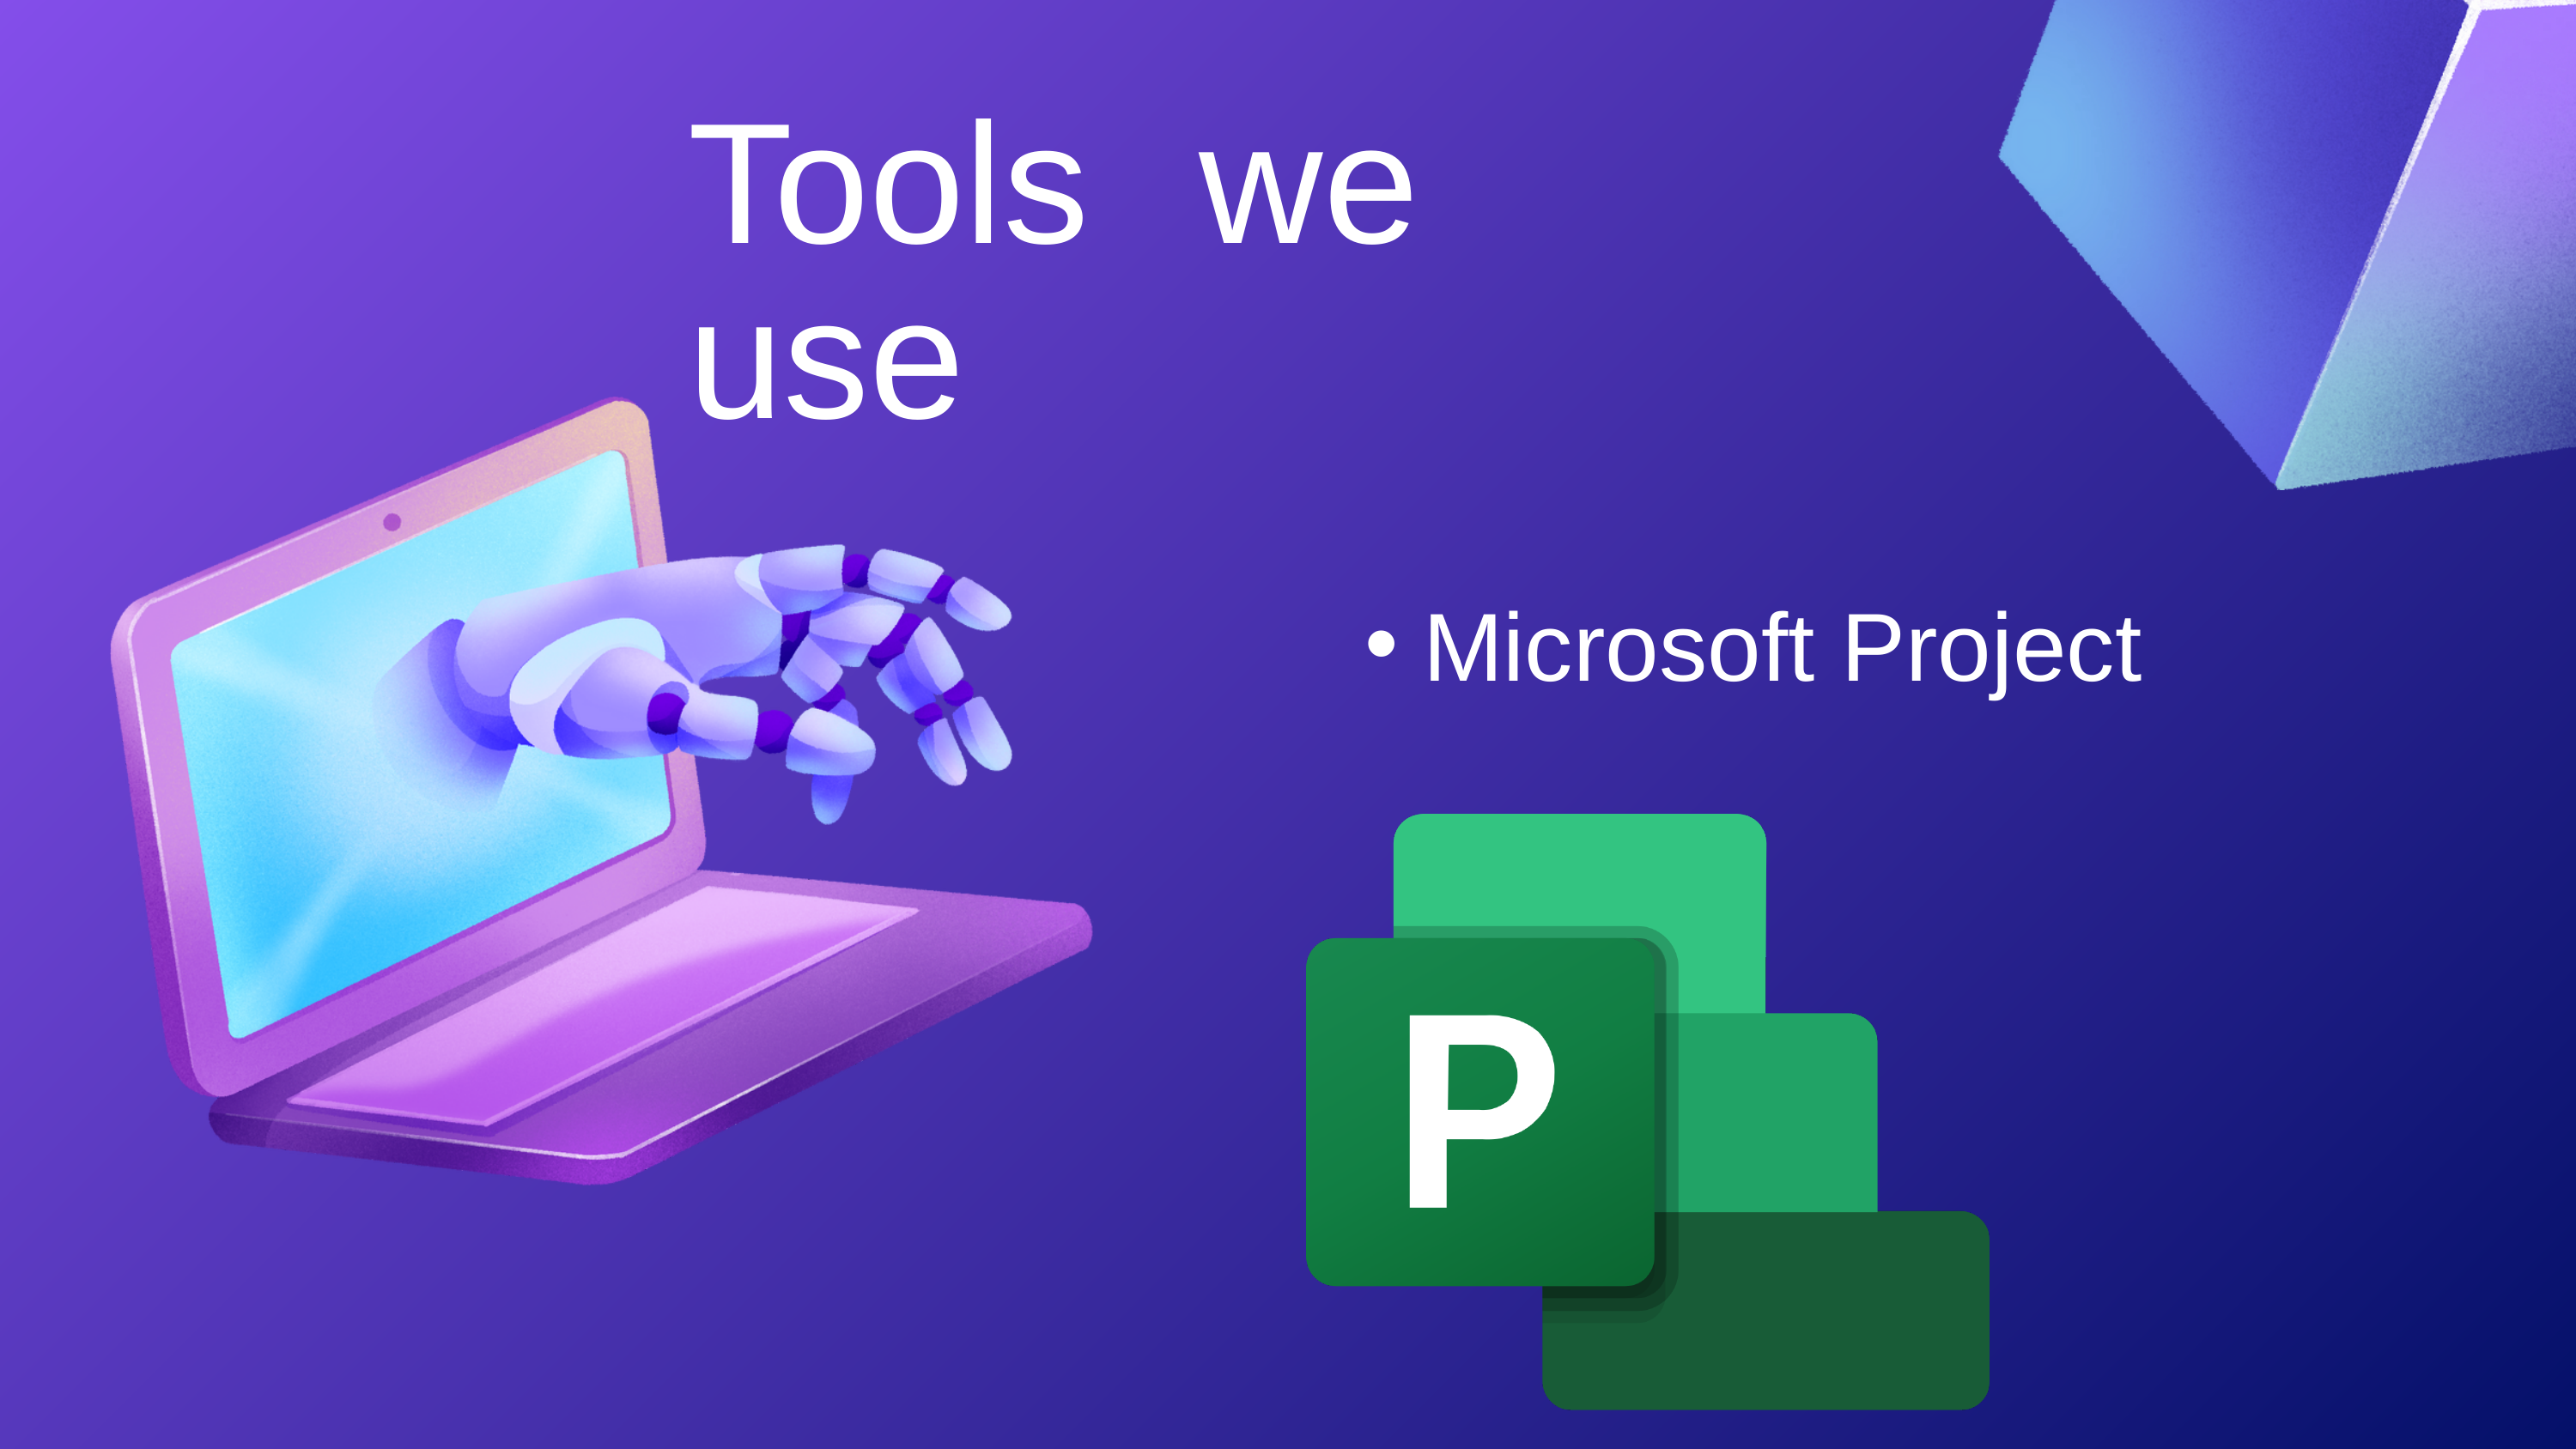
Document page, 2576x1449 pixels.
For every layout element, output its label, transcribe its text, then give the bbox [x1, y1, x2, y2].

text_box Tools we use [688, 103, 1420, 454]
text_box Microsoft Project [1306, 567, 2203, 700]
text_box [1990, 0, 2576, 490]
picture [1306, 814, 1990, 1411]
text_box [110, 397, 1095, 1185]
